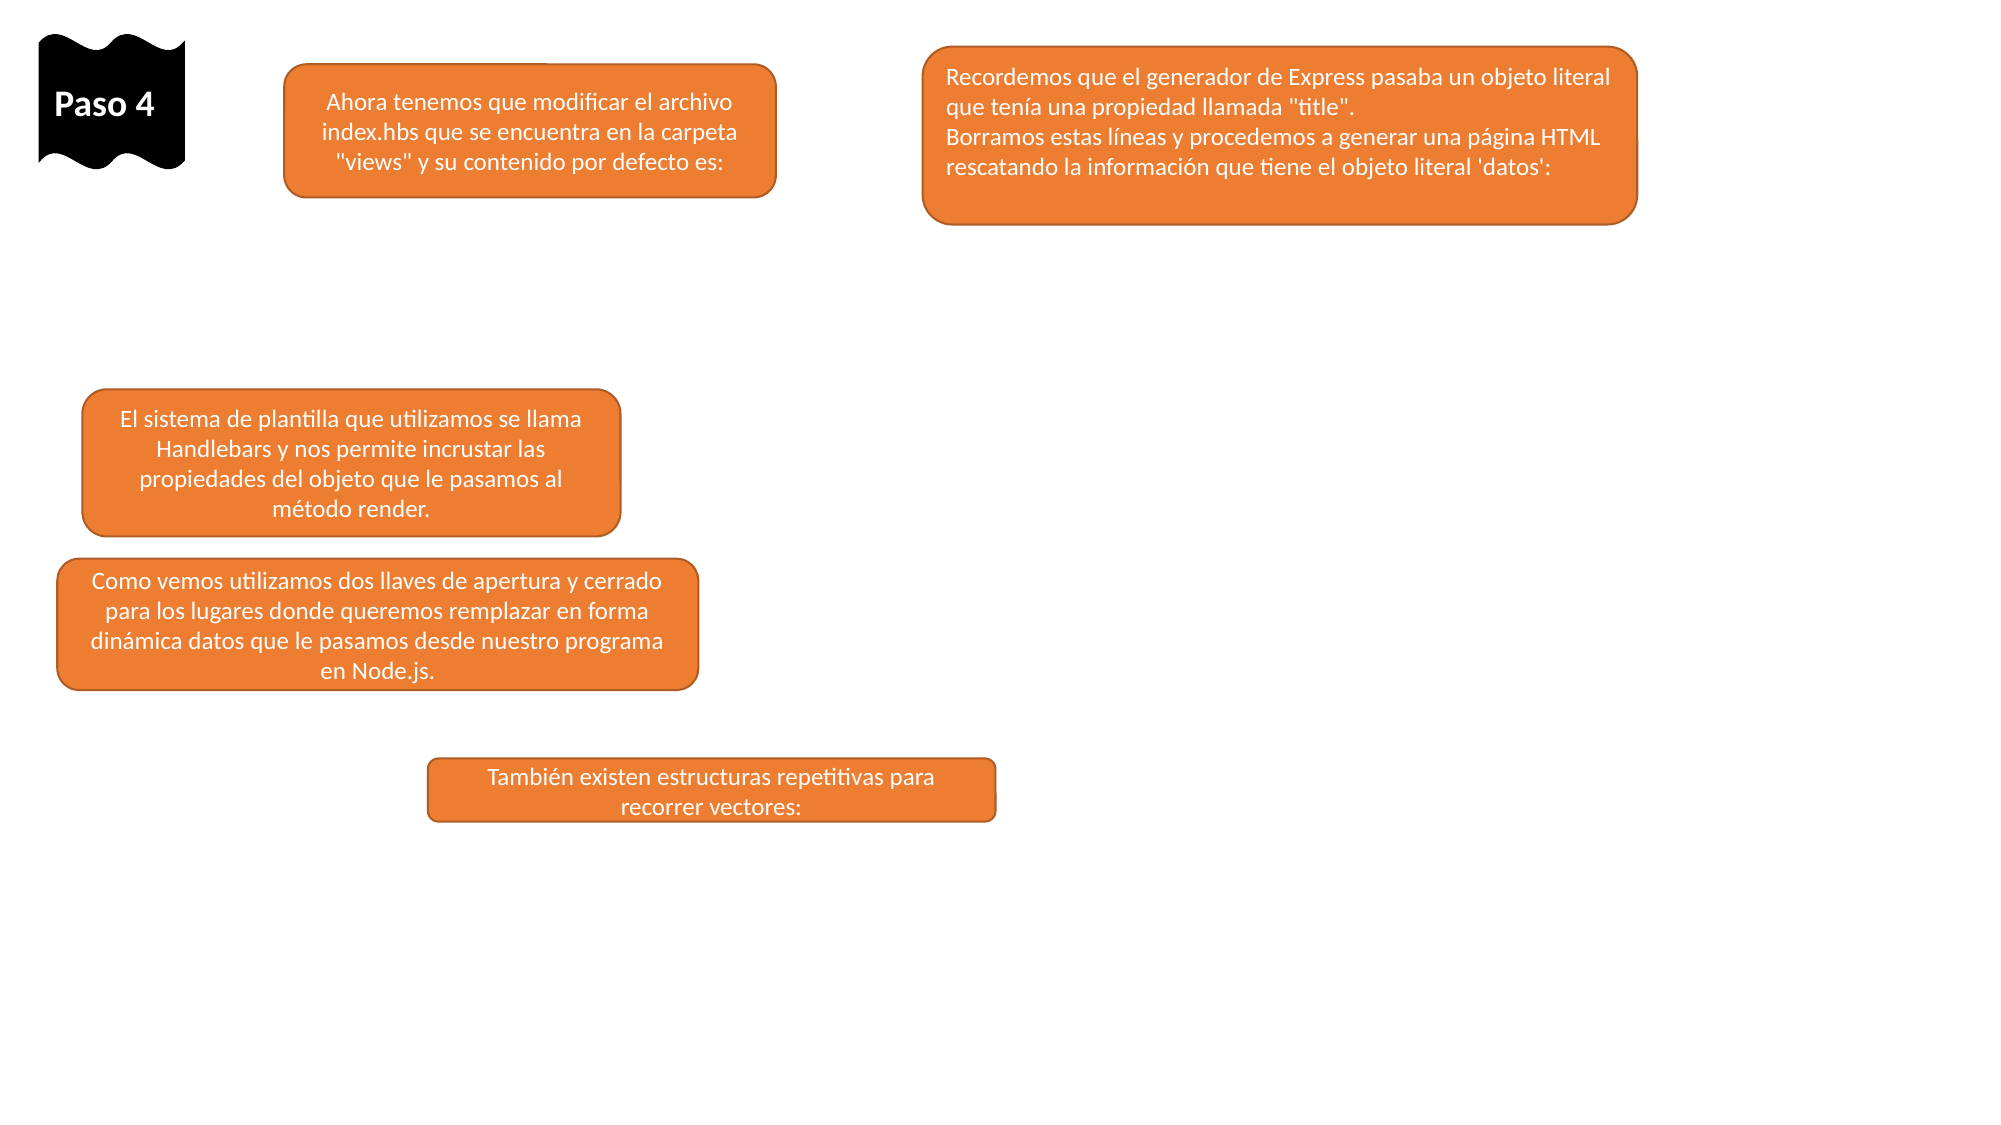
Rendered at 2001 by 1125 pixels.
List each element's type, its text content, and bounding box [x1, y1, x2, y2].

text_box También existen estructuras repetitivas para recorrer vectores: [427, 758, 996, 822]
text_box Ahora tenemos que modificar el archivo index.hbs que se encuentra en la carpeta "views" y su contenido por defecto es: [284, 64, 776, 198]
text_box Como vemos utilizamos dos llaves de apertura y cerrado para los lugares donde queremos remplazar en forma dinámica datos que le pasamos desde nuestro programa en Node.js. [57, 558, 699, 691]
text_box El sistema de plantilla que utilizamos se llama Handlebars y nos permite incrustar las propiedades del objeto que le pasamos al método render. [82, 389, 621, 537]
text_box [137, 299, 1863, 1014]
text_box Paso 4 [39, 35, 184, 169]
text_box Recordemos que el generador de Express pasaba un objeto literal que tenía una propiedad llamada "title". Borramos estas líneas y procedemos a generar una página HTML rescatando la información que tiene el objeto literal 'datos': [922, 46, 1638, 225]
text_box [137, 59, 1863, 278]
